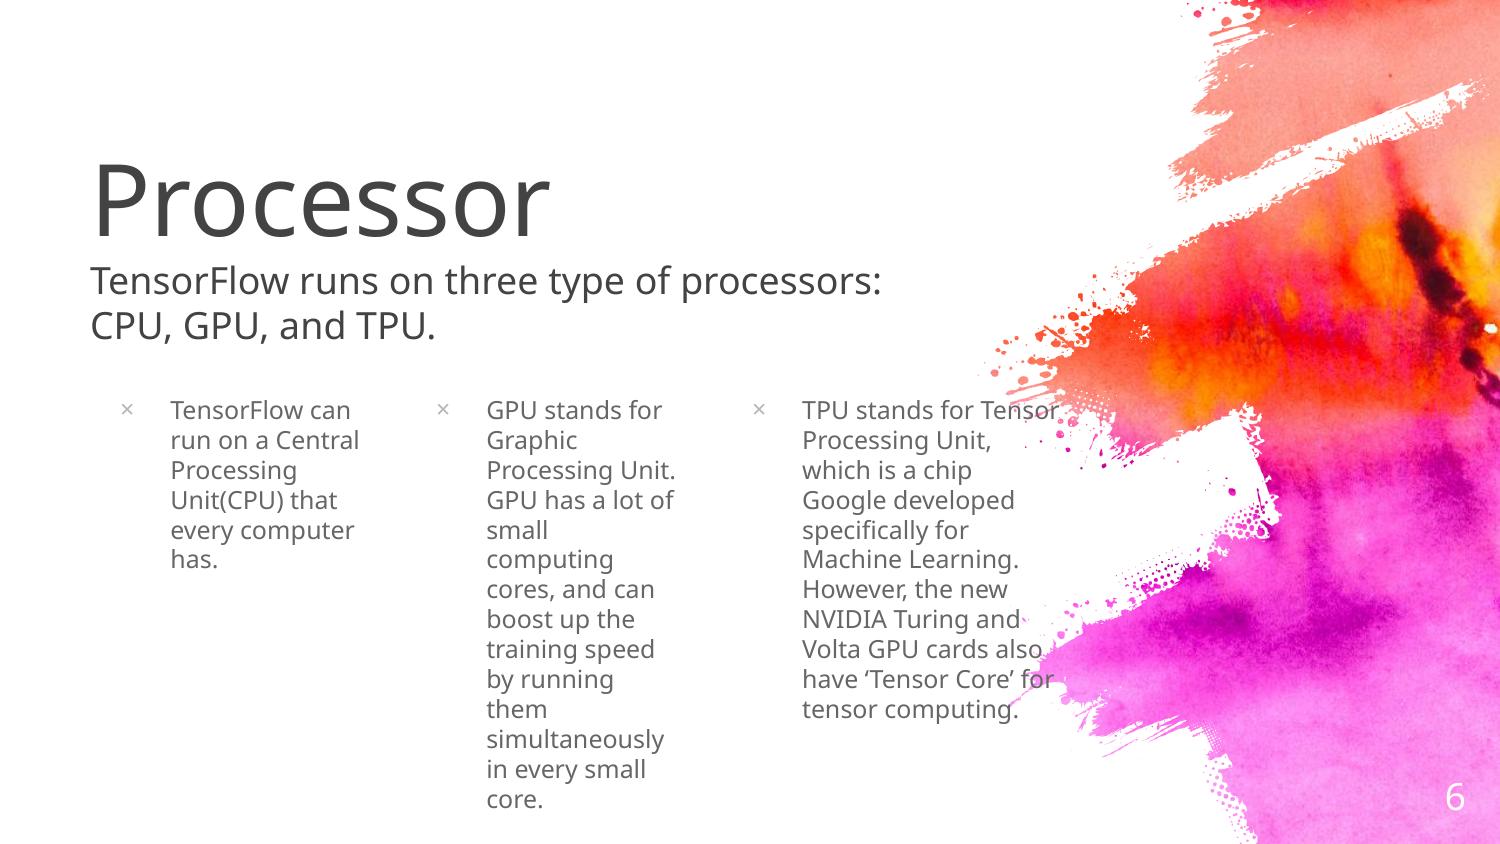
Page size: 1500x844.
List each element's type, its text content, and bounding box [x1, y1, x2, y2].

picture [0, 0, 1500, 844]
title Processor TensorFlow runs on three type of processors: CPU, GPU, and TPU. [75, 221, 980, 362]
list GPU stands for Graphic Processing Unit. GPU has a lot of small computing cores, and can boost up the training speed by running them simultaneously in every small core. [396, 379, 697, 808]
slide_number 6 [1391, 766, 1482, 832]
list TPU stands for Tensor Processing Unit, which is a chip Google developed specifically for Machine Learning. However, the new NVIDIA Turing and Volta GPU cards also have ‘Tensor Core’ for tensor computing. [712, 379, 1076, 808]
list TensorFlow can run on a Central Processing Unit(CPU) that every computer has. [80, 379, 381, 808]
